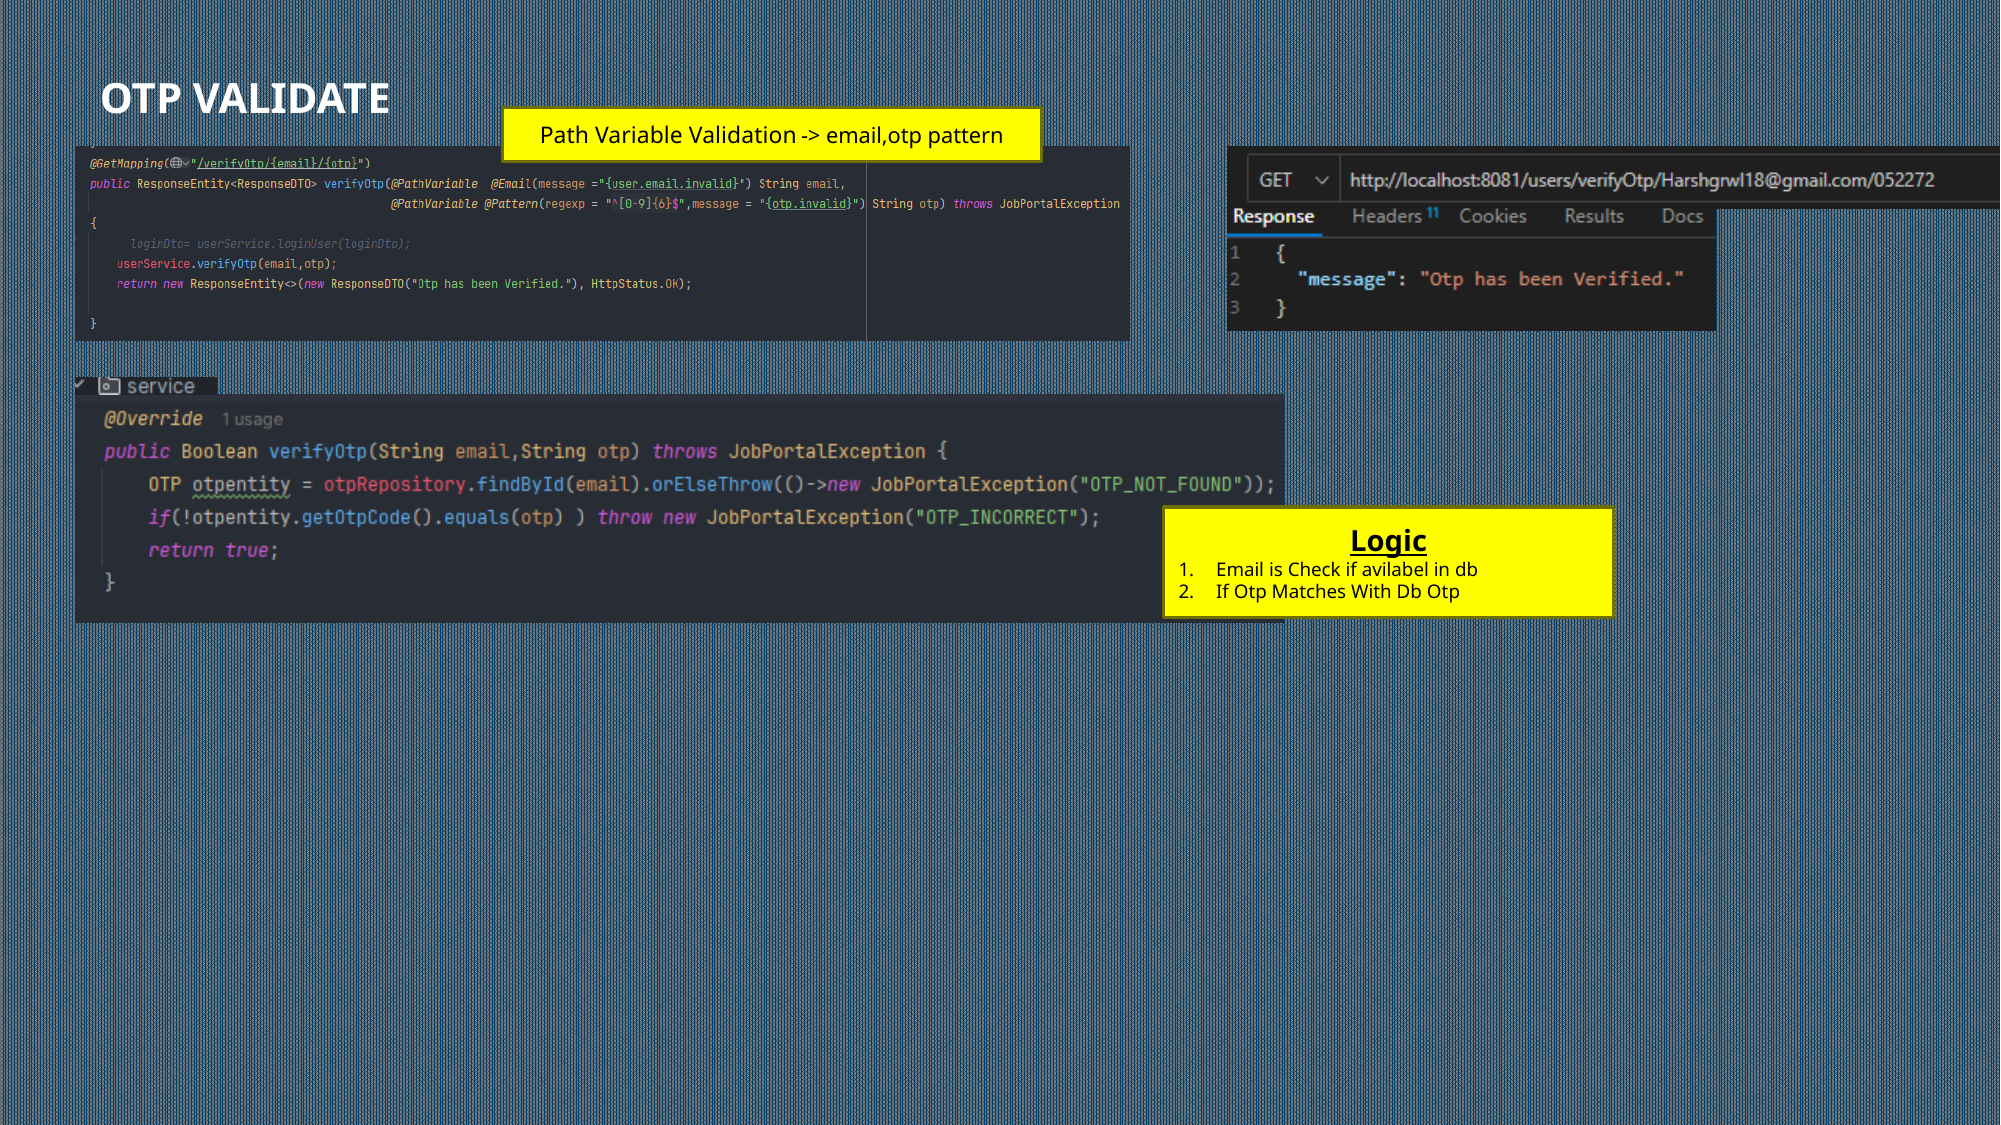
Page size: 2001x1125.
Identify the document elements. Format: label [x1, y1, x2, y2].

text_box [35, 76, 2000, 624]
